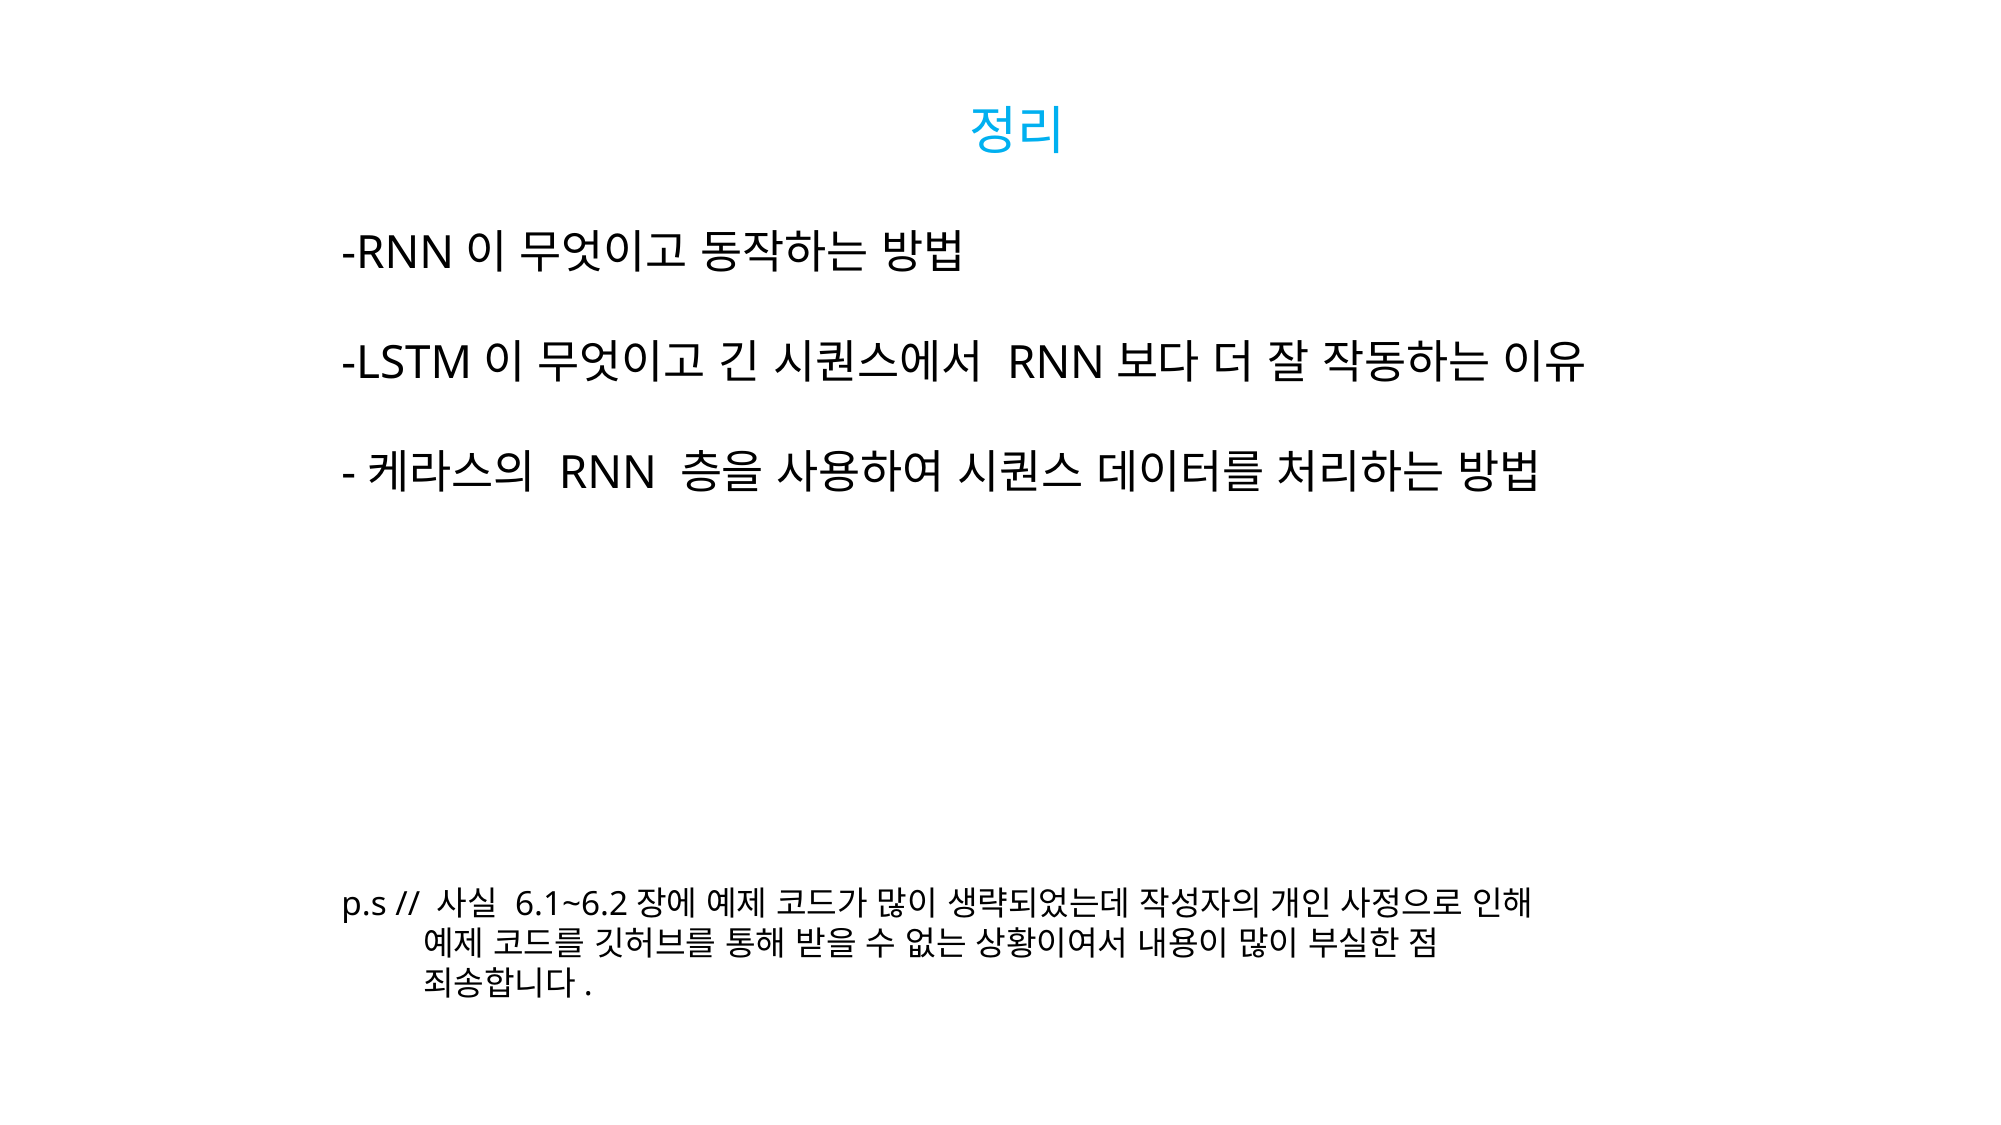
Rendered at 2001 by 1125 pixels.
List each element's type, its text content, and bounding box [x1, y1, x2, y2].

text_box 정리 -RNN이 무엇이고 동작하는 방법 -LSTM이 무엇이고 긴 시퀀스에서 RNN보다 더 잘 작동하는 이유 -케라스의 RNN 층을 사용하여 시퀀스 데이터를 처리하는 방법 p.s // 사실 6.1~6.2장에 예제 코드가 많이 생략되었는데 작성자의 개인 사정으로 인해 예제 코드를 깃허브를 통해 받을 수 없는 상황이여서 내용이 많이 부실한 점 죄송합니다. [326, 90, 1709, 1065]
